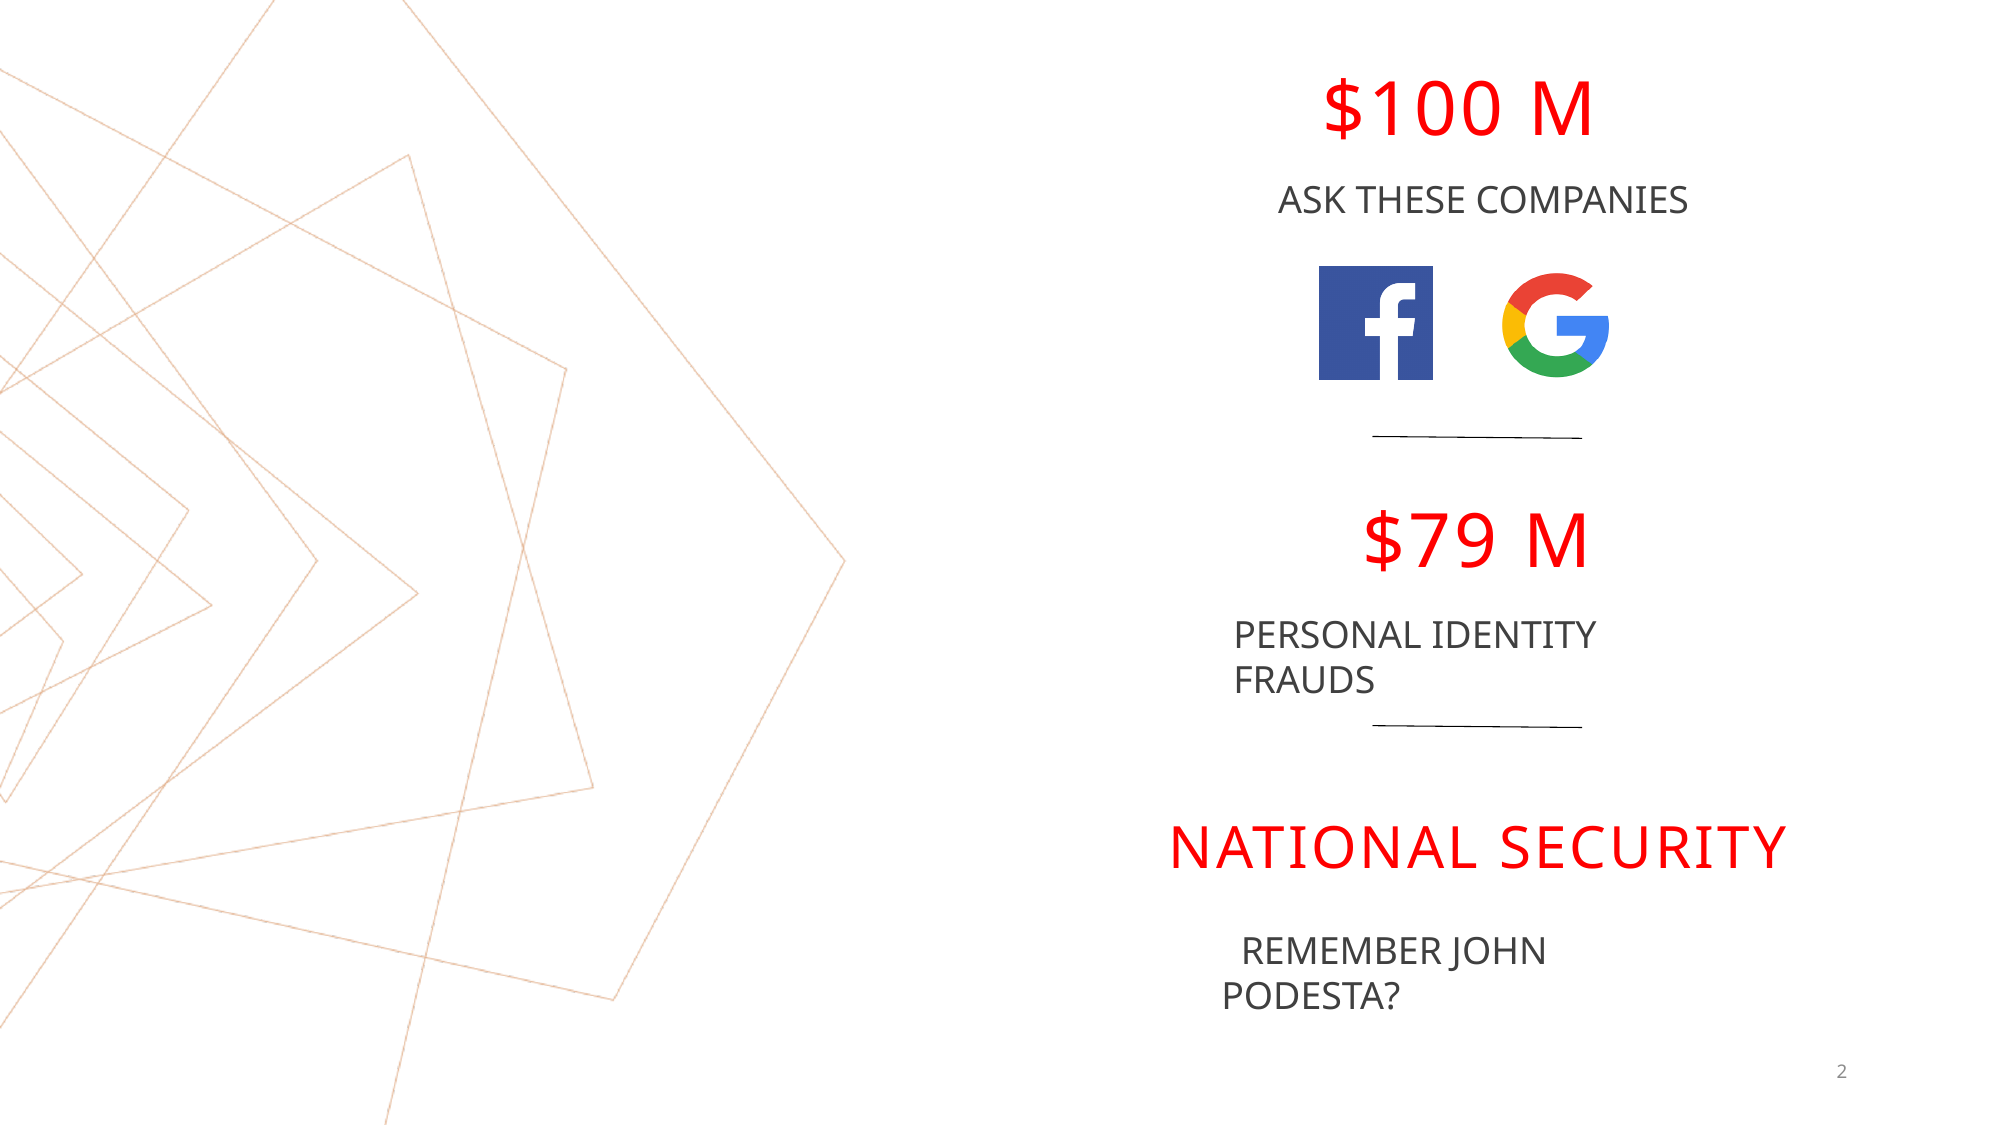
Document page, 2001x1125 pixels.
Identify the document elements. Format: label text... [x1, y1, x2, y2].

slide_number 2 [1412, 1042, 1863, 1103]
picture [1319, 266, 1433, 380]
text_box National Security [955, 810, 2000, 1029]
picture [0, 0, 893, 1125]
text_box $100 M [780, 63, 2000, 281]
text_box Ask these companies [1263, 168, 1714, 229]
picture [1497, 268, 1616, 382]
text_box $79 M [797, 494, 2000, 713]
